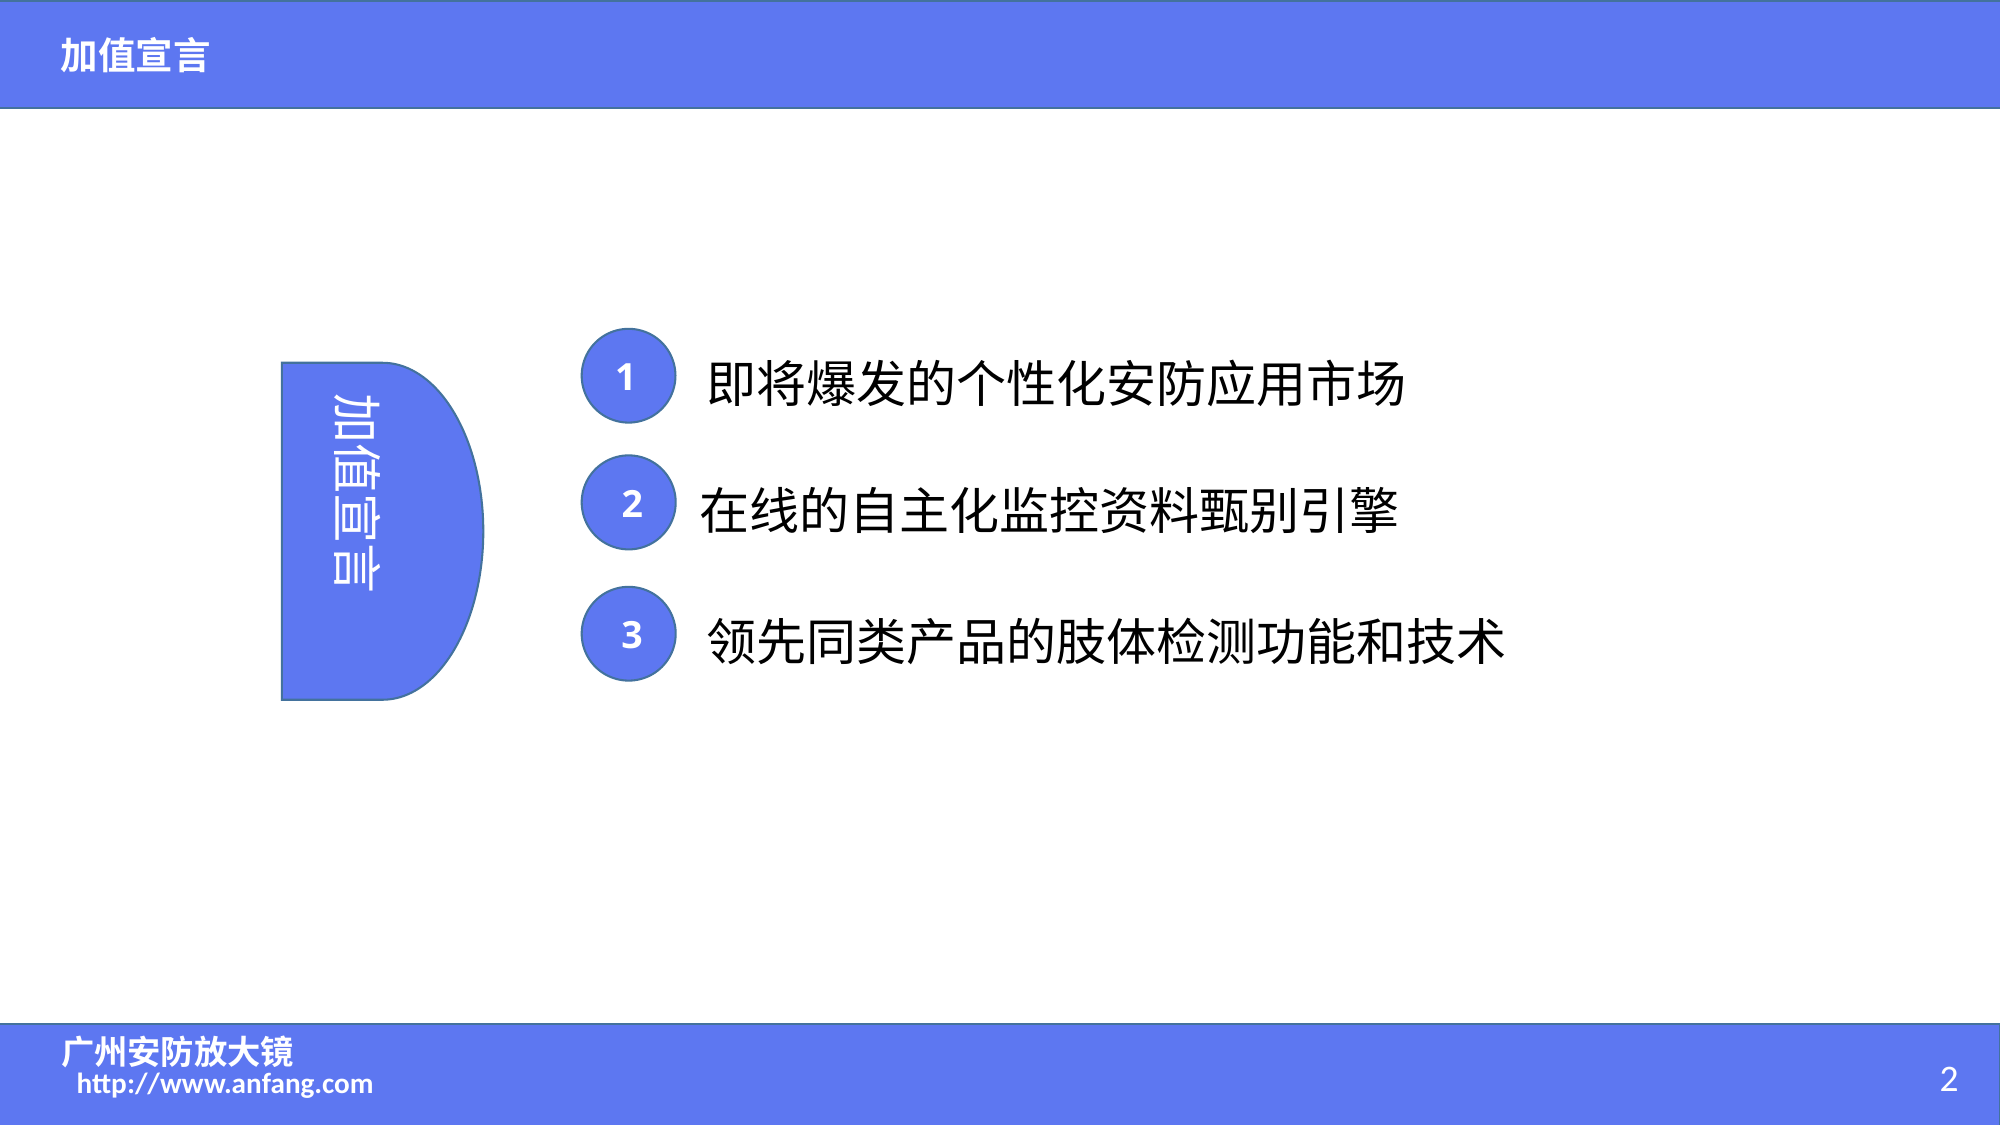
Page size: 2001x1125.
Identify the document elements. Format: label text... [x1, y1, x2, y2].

text_box [280, 361, 485, 701]
text_box [0, 1023, 2000, 1125]
text_box 在线的自主化监控资料甄别引擎 [684, 472, 1415, 547]
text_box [581, 328, 676, 423]
text_box [0, 0, 2000, 109]
text_box [580, 454, 677, 551]
text_box 2 [1924, 1047, 1974, 1107]
text_box 加值宣言 [305, 378, 396, 594]
text_box 领先同类产品的肢体检测功能和技术 [691, 603, 1522, 679]
text_box 即将爆发的个性化安防应用市场 [691, 345, 1422, 421]
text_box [45, 1023, 406, 1108]
text_box 加值宣言 [45, 24, 226, 85]
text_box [581, 586, 676, 681]
text_box 2 [606, 472, 659, 532]
